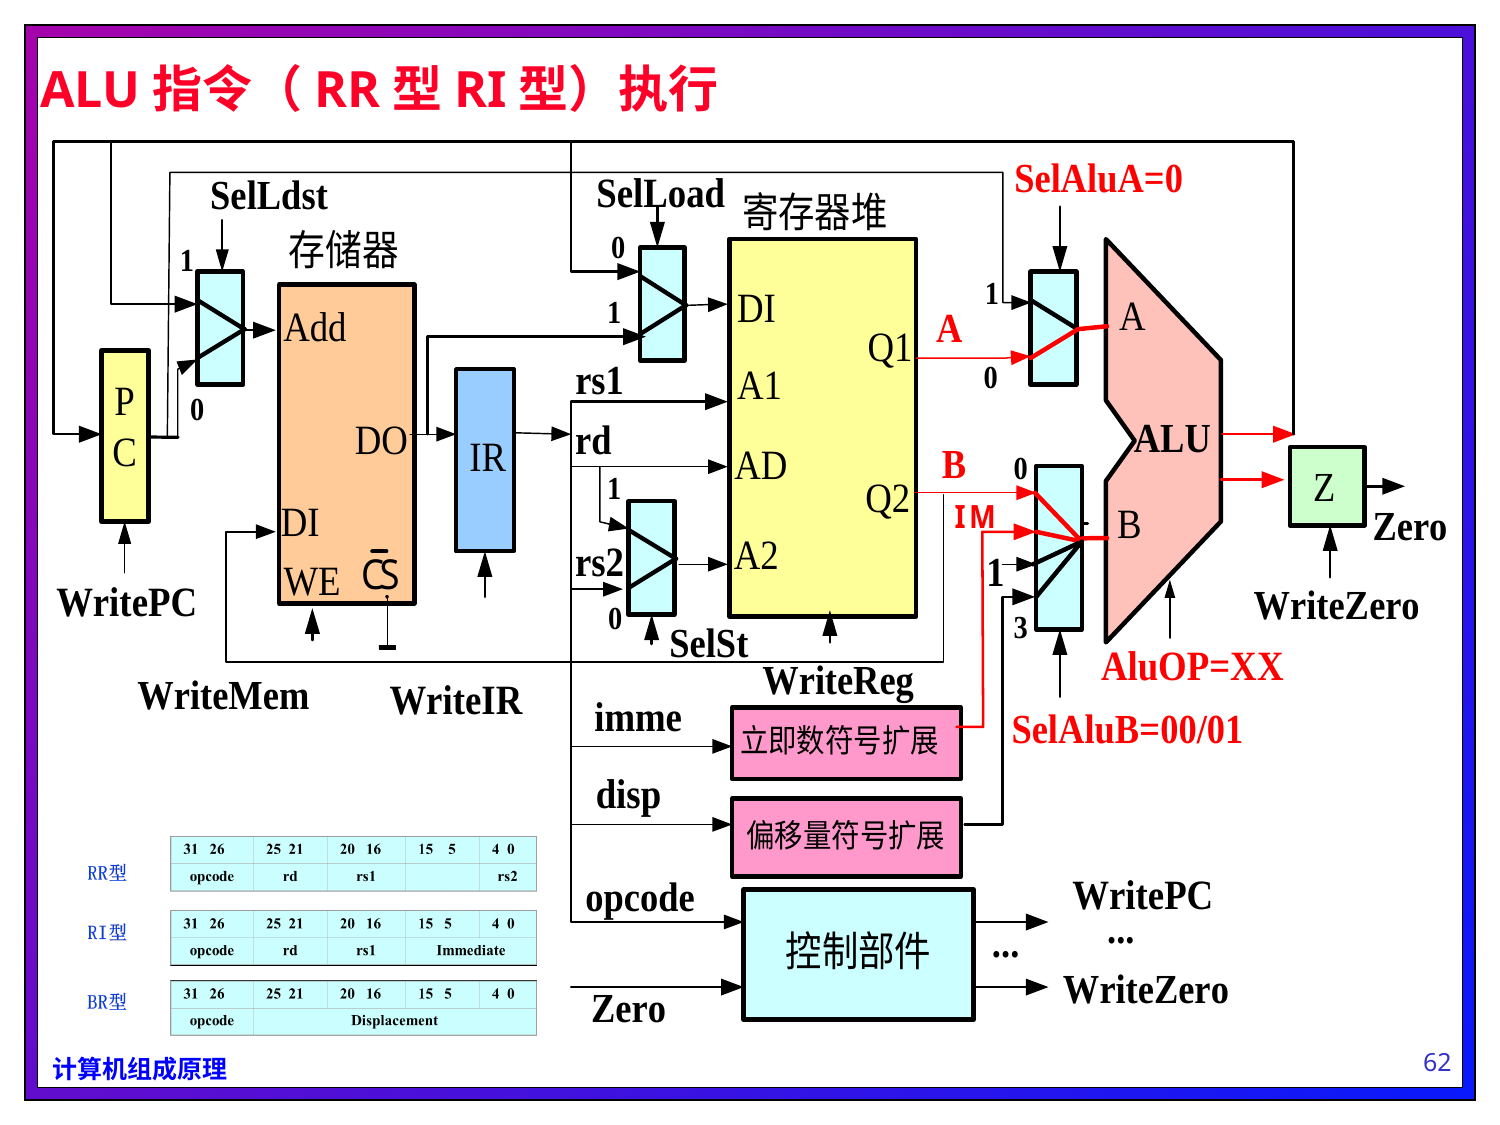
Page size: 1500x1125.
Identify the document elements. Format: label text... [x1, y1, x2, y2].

text_box ALU指令（RR型RI型）执行 [25, 49, 734, 125]
picture [74, 833, 537, 1038]
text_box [49, 137, 1451, 1038]
